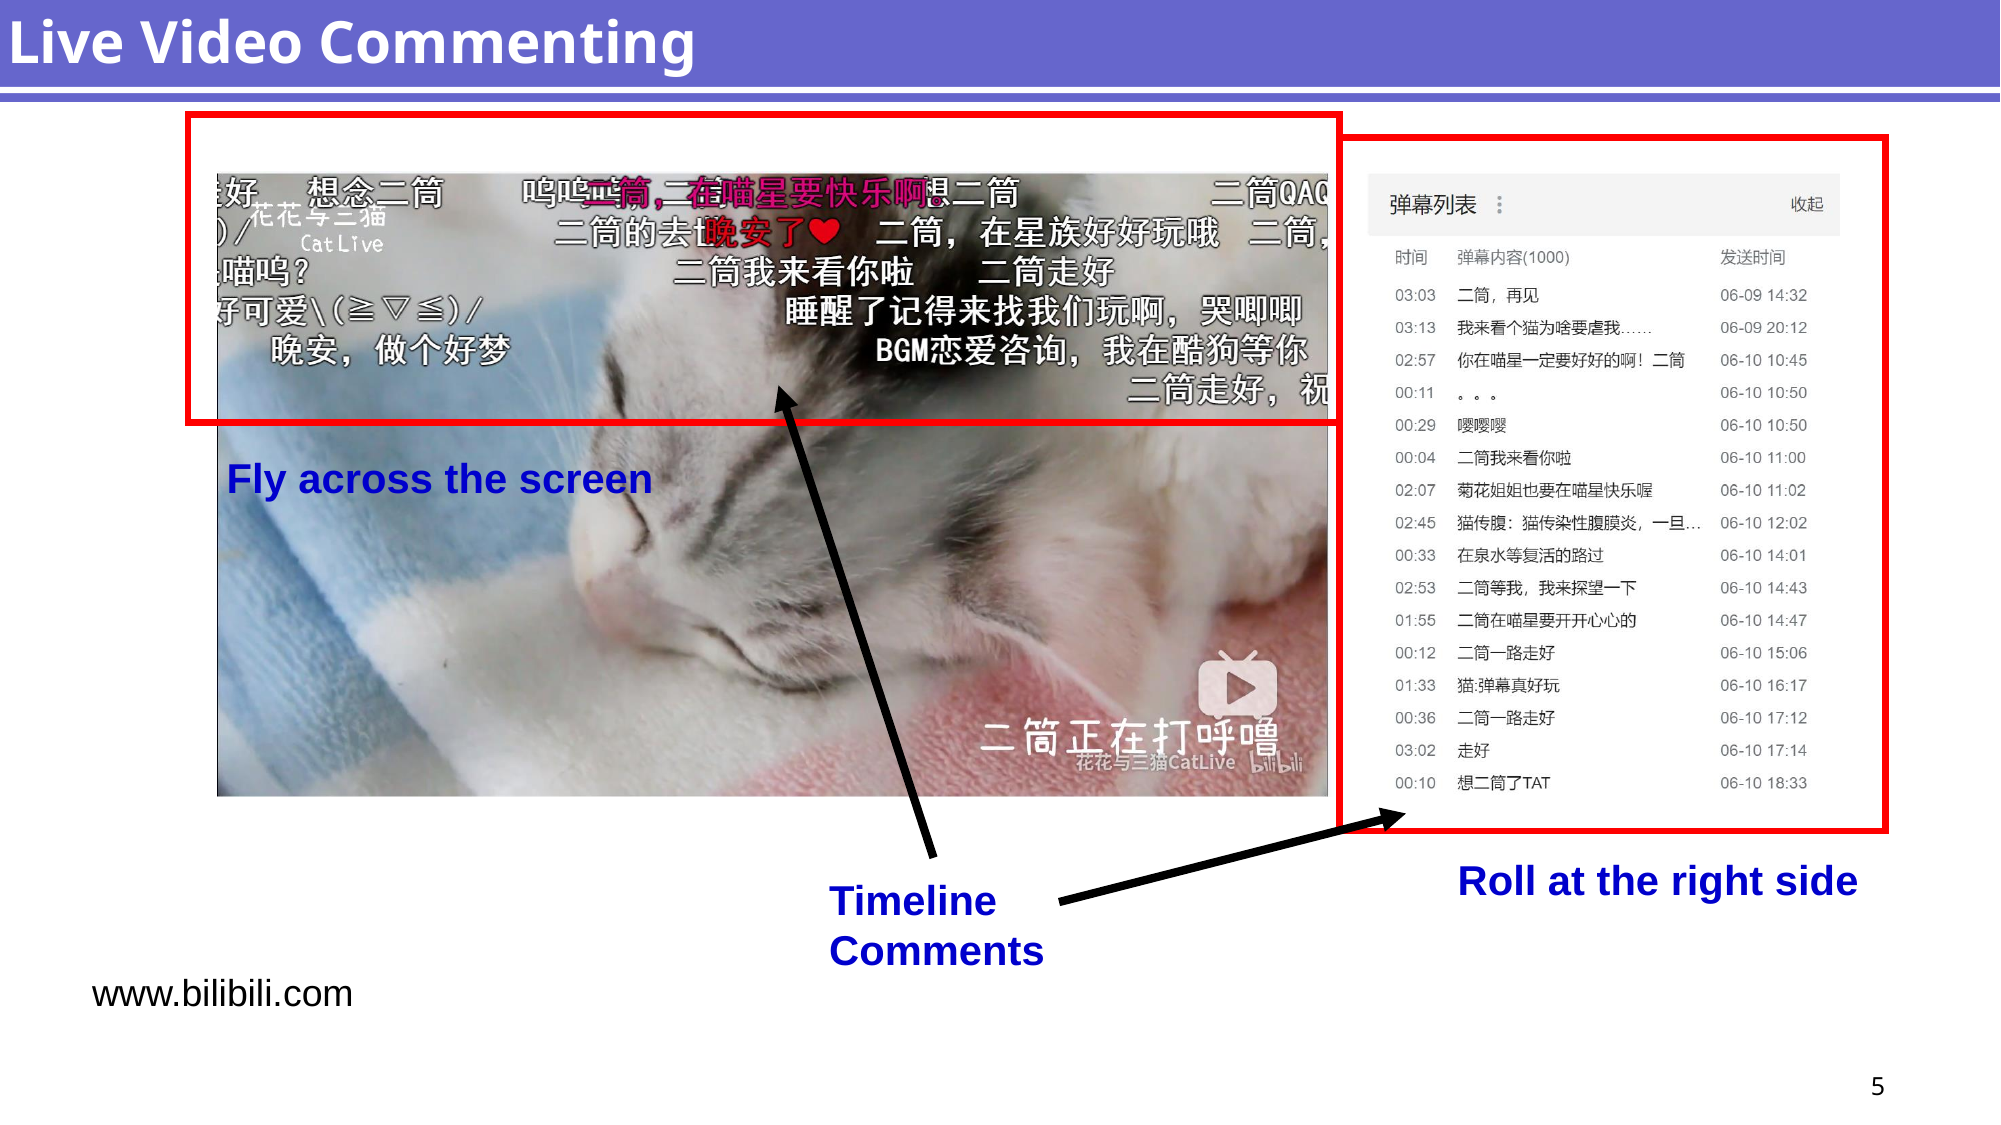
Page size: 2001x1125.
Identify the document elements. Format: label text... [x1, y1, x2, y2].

text_box [1340, 137, 1886, 831]
picture [217, 170, 1840, 798]
text_box Roll at the right side [1442, 846, 2000, 912]
text_box [187, 114, 1340, 423]
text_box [1058, 813, 1407, 903]
slide_number 5 [1724, 1058, 1900, 1112]
text_box www.bilibili.com [77, 961, 513, 1021]
title Live Video Commenting [0, 7, 1746, 73]
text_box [778, 385, 934, 858]
text_box Timeline Comments [814, 866, 1154, 981]
